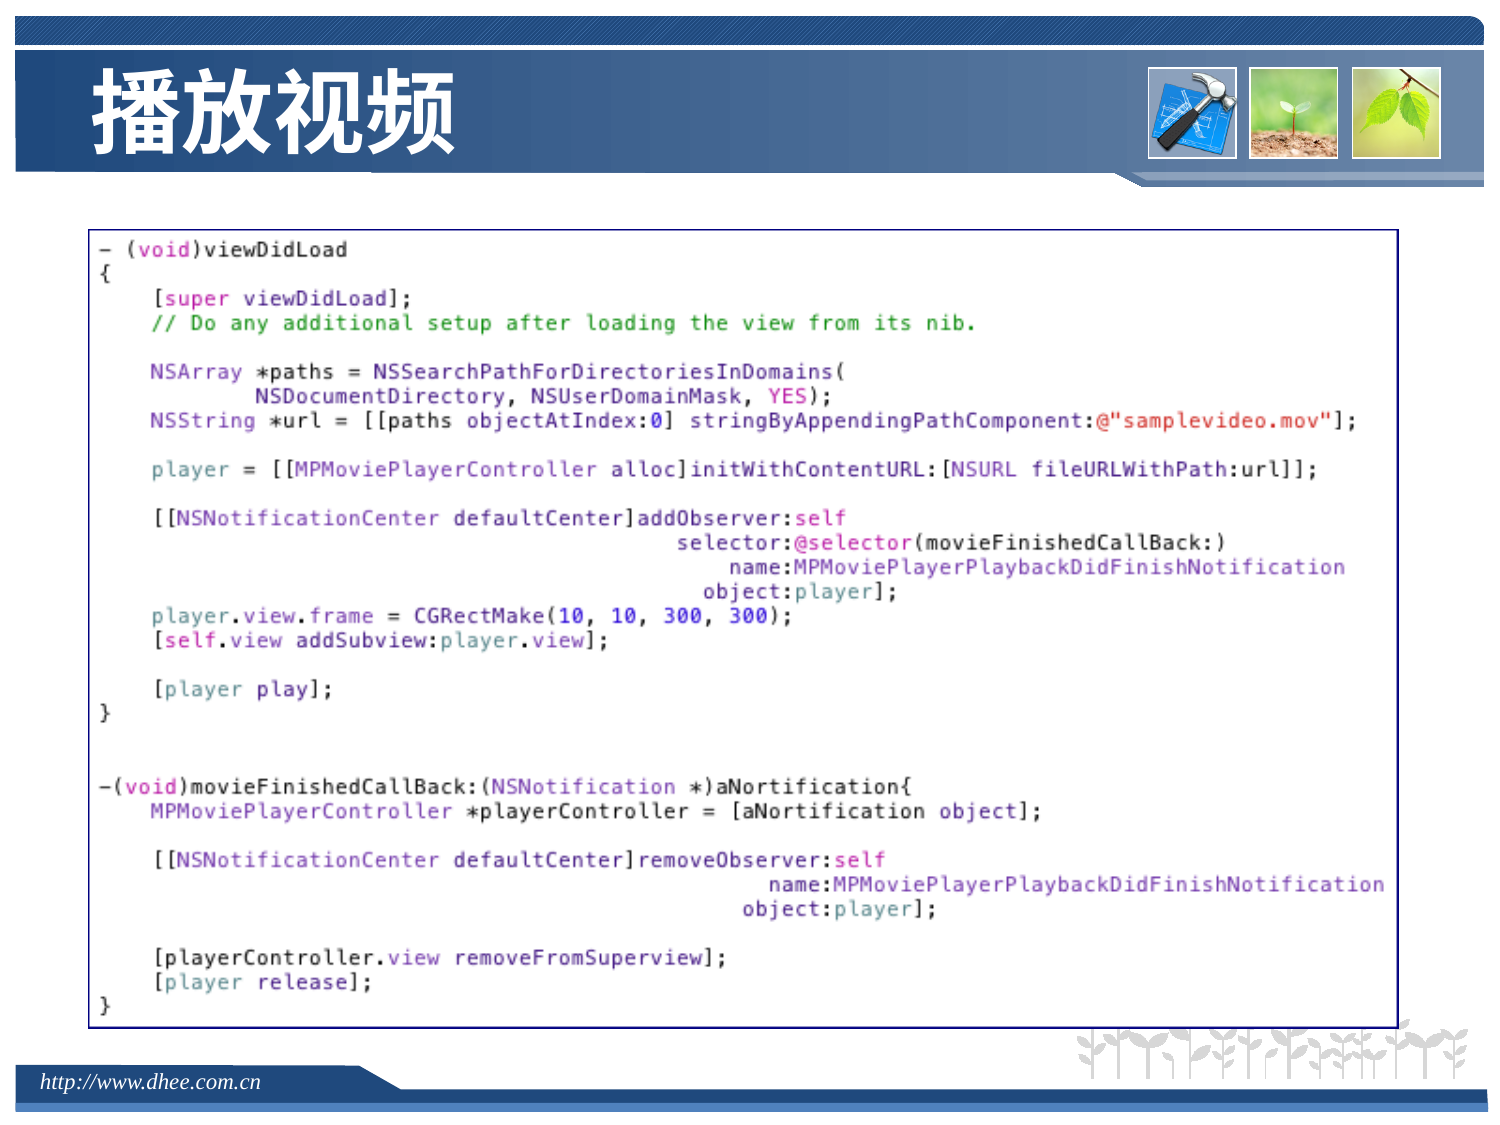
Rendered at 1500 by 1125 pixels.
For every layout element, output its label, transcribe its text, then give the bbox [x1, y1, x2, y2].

picture [1150, 69, 1239, 158]
picture [88, 229, 1400, 1029]
picture [1353, 69, 1439, 157]
picture [1251, 69, 1337, 157]
title 播放视频 [75, 39, 1138, 182]
